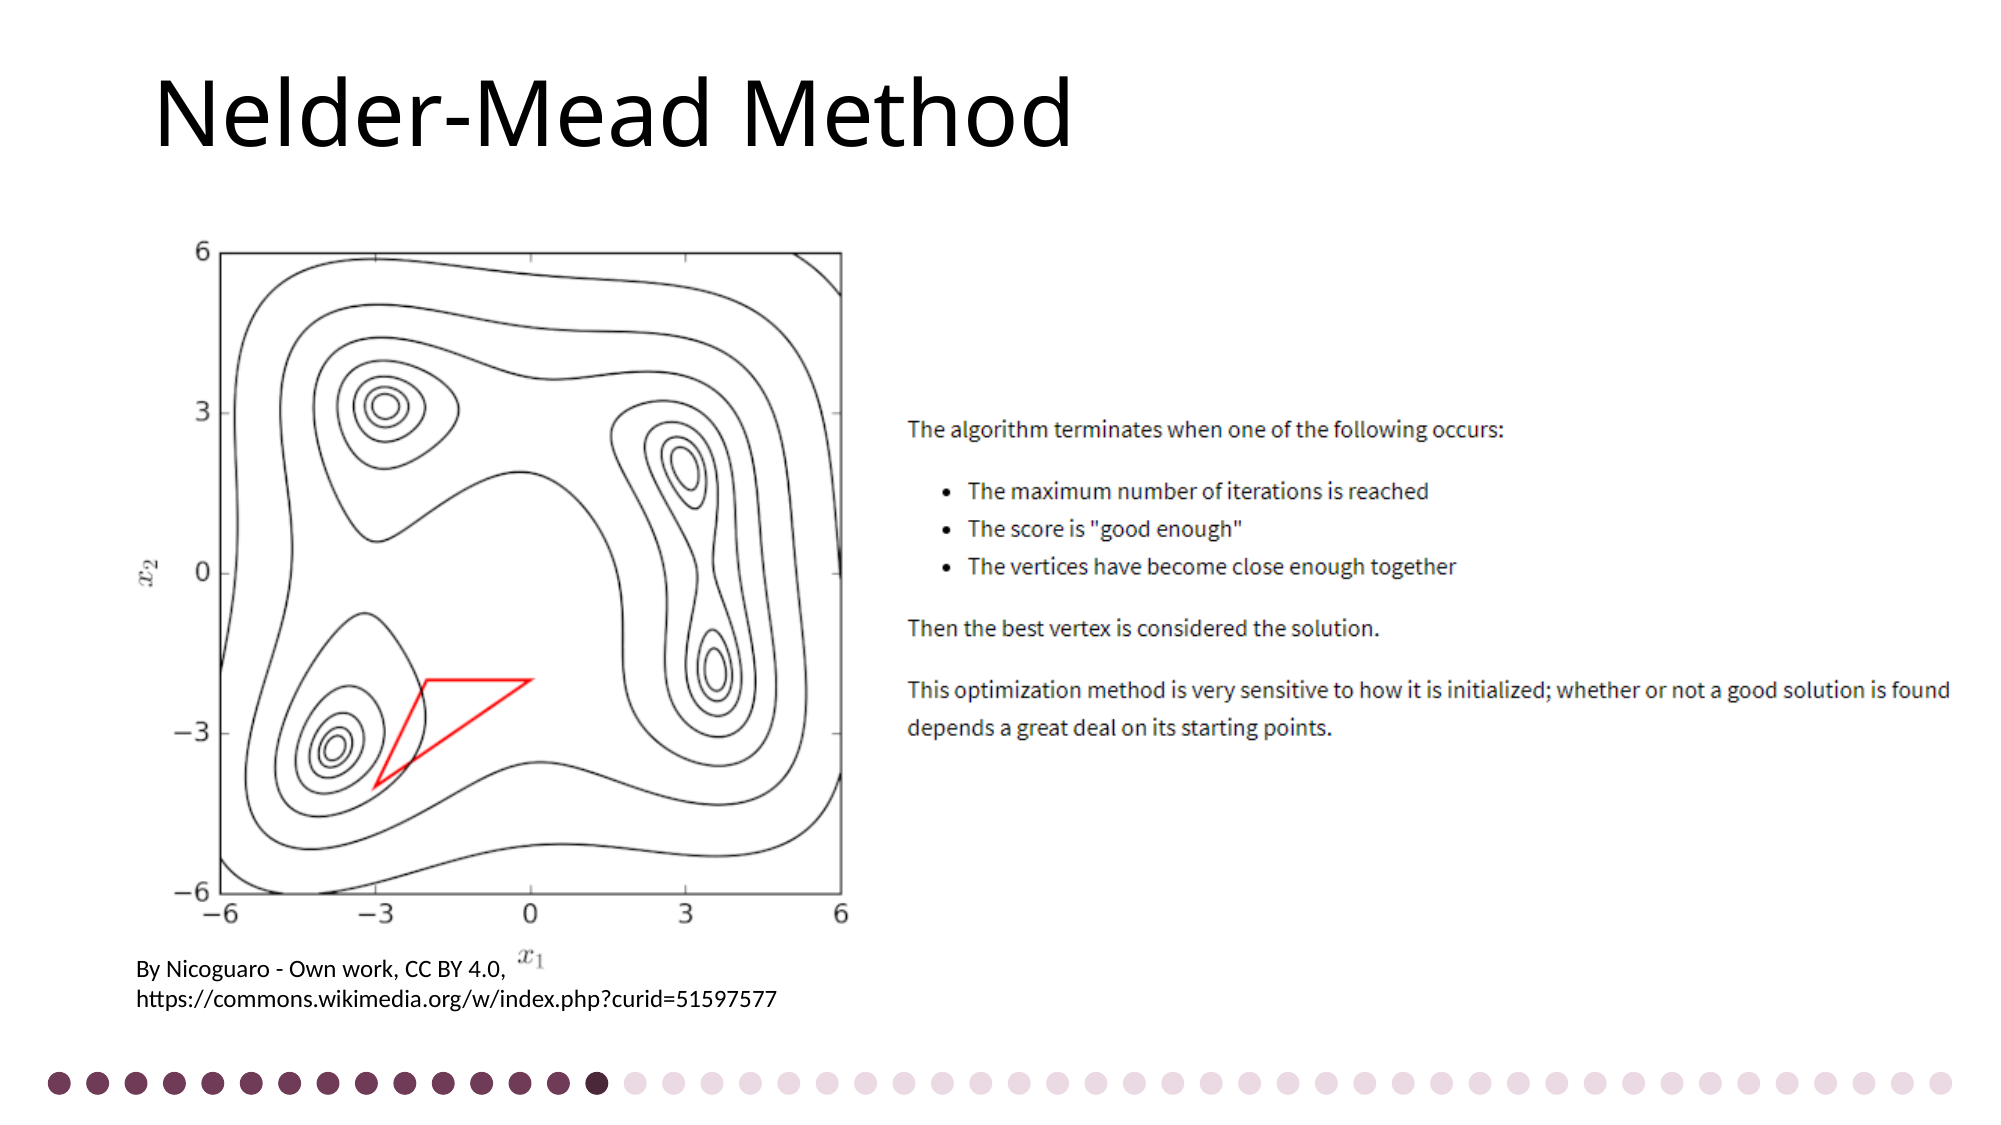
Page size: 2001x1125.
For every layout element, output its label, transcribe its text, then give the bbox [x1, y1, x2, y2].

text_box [20, 1043, 1980, 1094]
picture [120, 173, 1967, 974]
text_box Nelder-Mead Method [137, 59, 1863, 278]
text_box By Nicoguaro - Own work, CC BY 4.0, https://commons.wikimedia.org/w/index.php?curid=51597577 [121, 974, 874, 1020]
